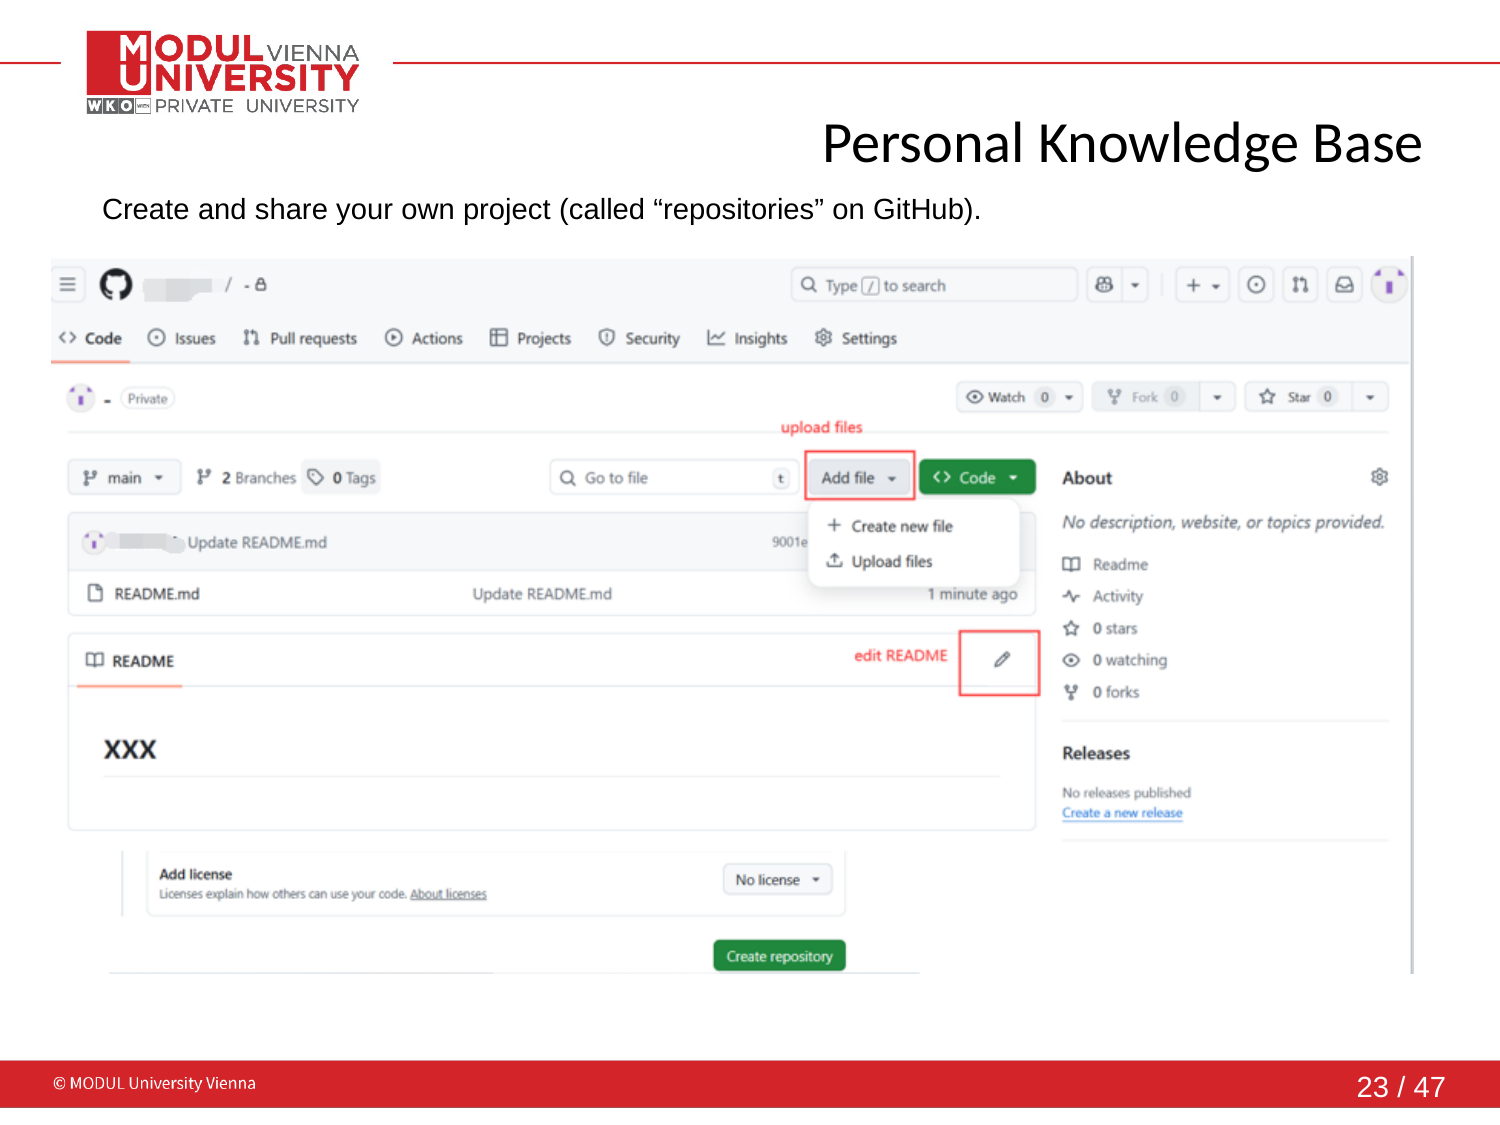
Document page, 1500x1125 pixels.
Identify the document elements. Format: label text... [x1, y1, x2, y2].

list Create and share your own project (called “repositories” on GitHub). [26, 159, 1474, 256]
picture [0, 0, 1500, 1125]
title Personal Knowledge Base [51, 45, 1439, 159]
